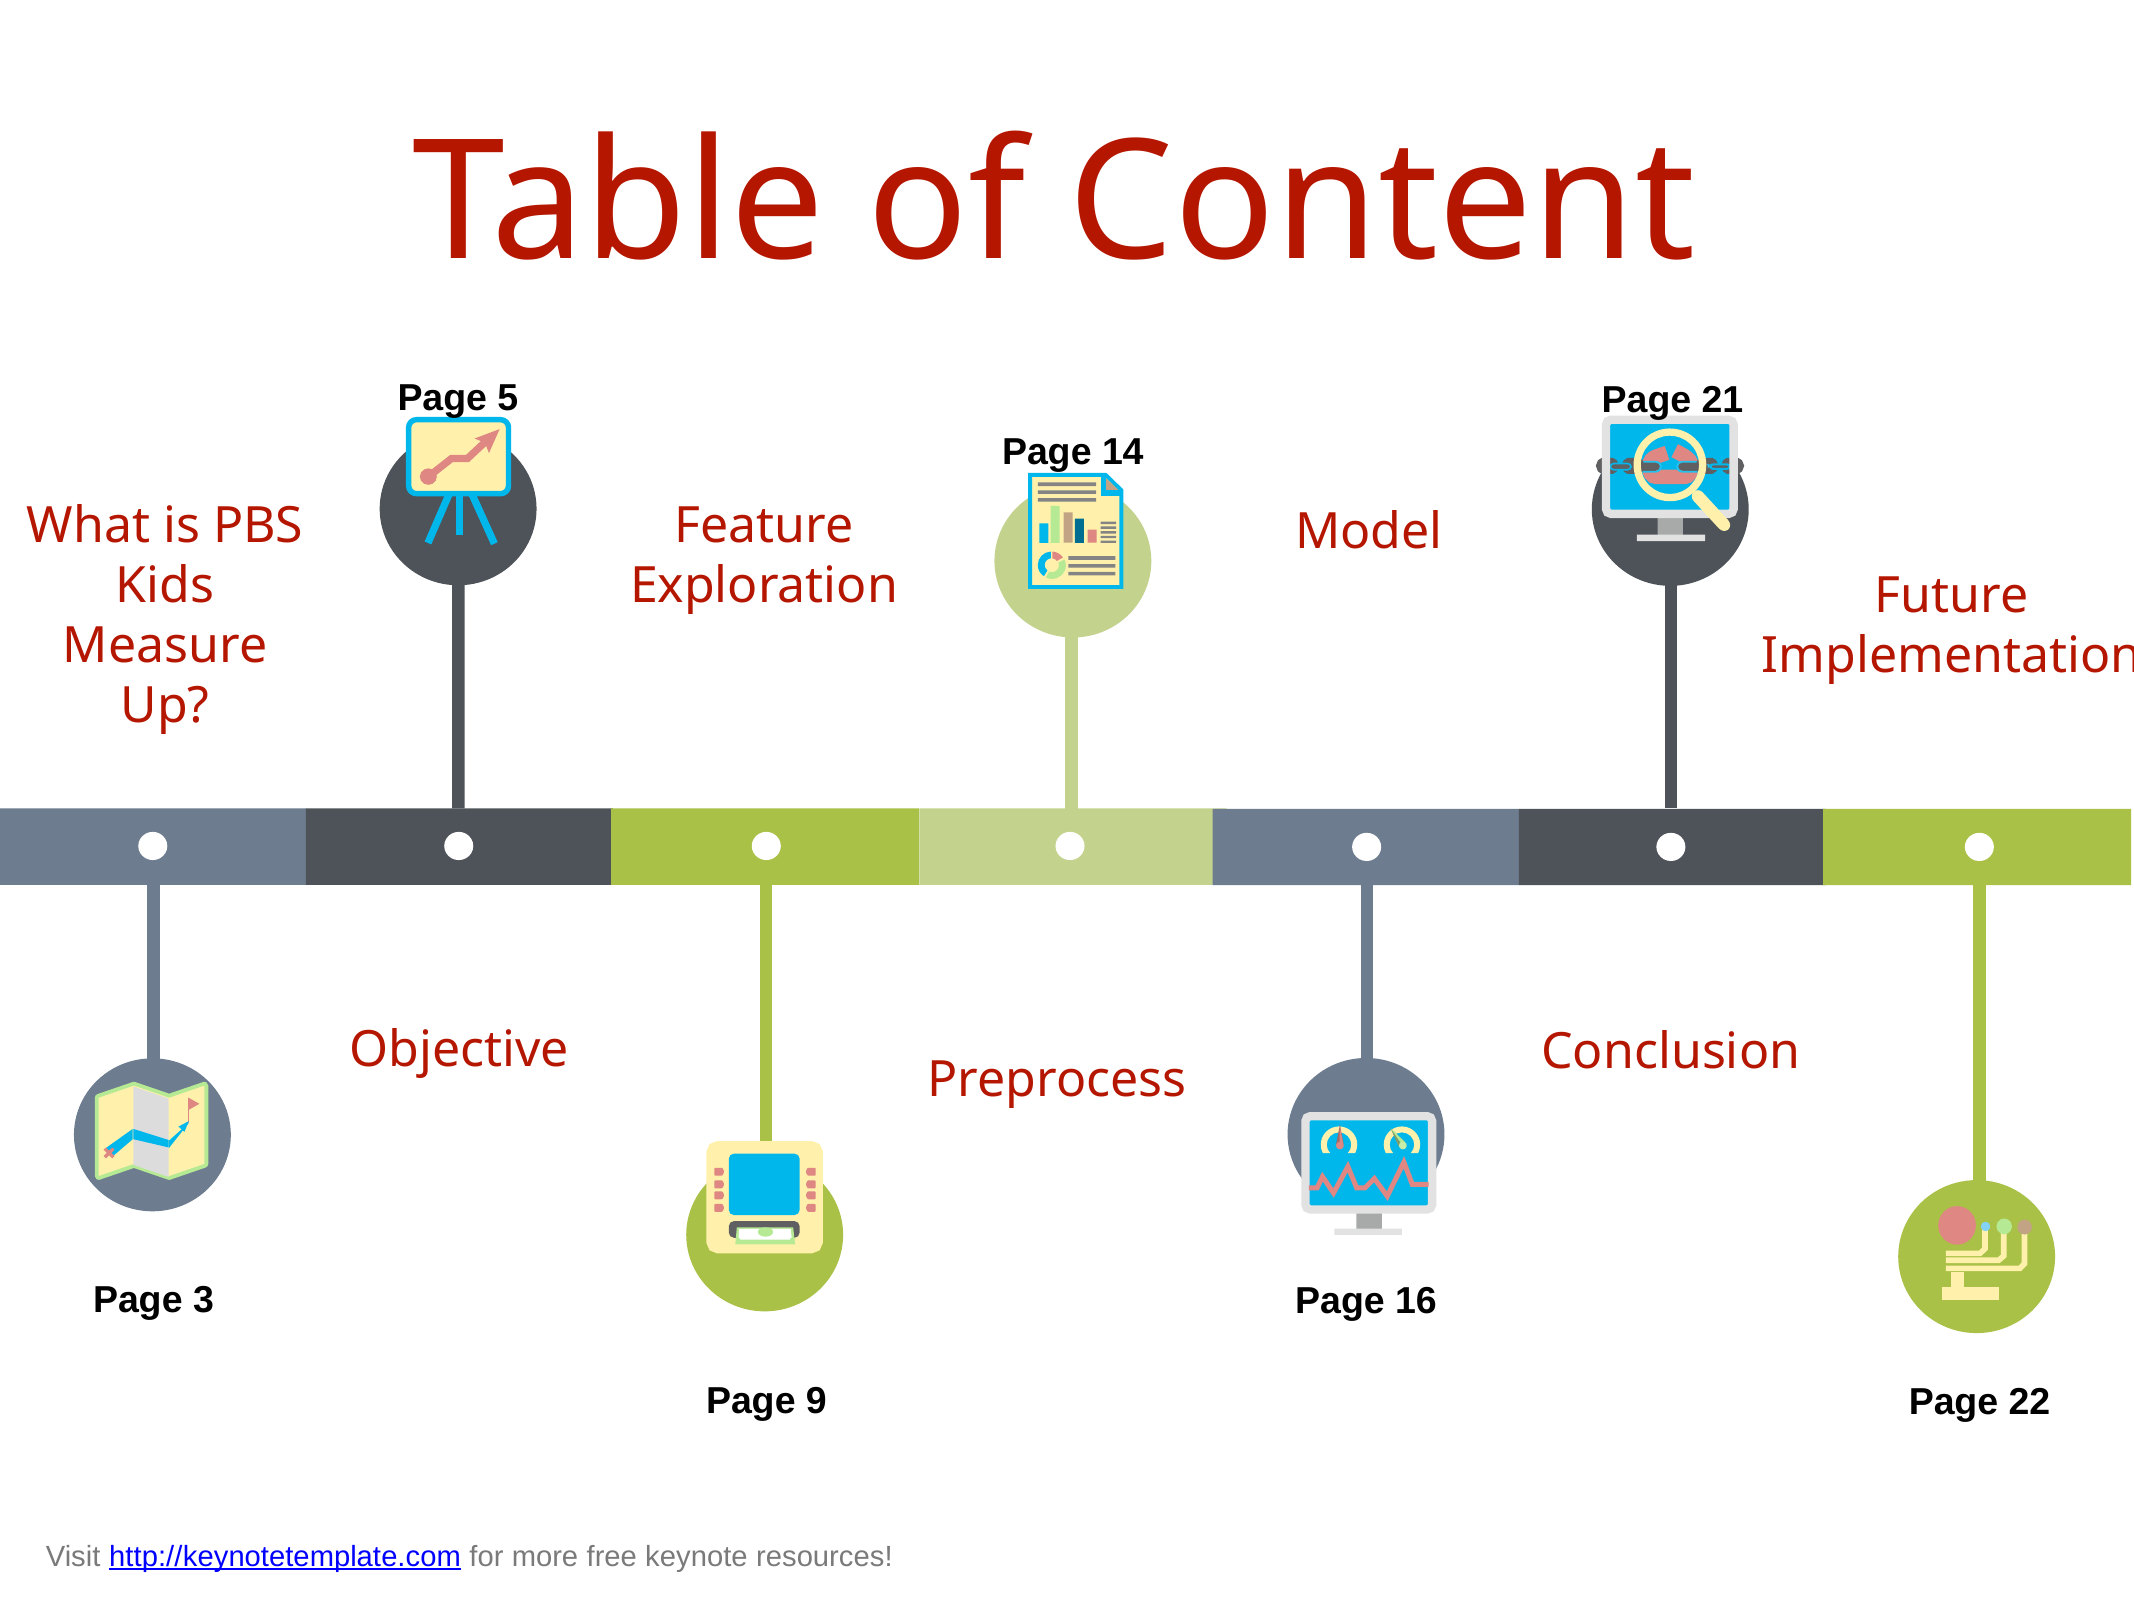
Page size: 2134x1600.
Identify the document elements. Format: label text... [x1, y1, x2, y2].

text_box [1599, 542, 1742, 586]
text_box Page 3 [83, 1243, 224, 1329]
text_box [0, 808, 305, 885]
text_box Page 9 [695, 1344, 837, 1430]
text_box Page 22 [1890, 1345, 2068, 1432]
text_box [1305, 1115, 1433, 1236]
text_box [1964, 832, 1994, 862]
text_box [408, 419, 509, 544]
text_box [1656, 832, 1686, 862]
text_box [1212, 808, 1518, 886]
text_box [1055, 831, 1085, 861]
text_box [1027, 472, 1124, 590]
text_box [138, 831, 168, 861]
text_box [379, 452, 537, 586]
text_box What is PBS Kids Measure Up? [11, 483, 320, 741]
text_box [1518, 808, 1823, 886]
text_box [1598, 419, 1742, 542]
text_box Page 21 [1576, 343, 1769, 429]
text_box Page 14 [984, 395, 1162, 481]
text_box Page 16 [1269, 1244, 1462, 1331]
text_box [919, 808, 1212, 885]
text_box [751, 831, 781, 861]
text_box [1823, 808, 2132, 886]
text_box [1352, 832, 1382, 862]
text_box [94, 1081, 209, 1181]
text_box Conclusion [1516, 1009, 1826, 1087]
text_box [73, 1058, 231, 1212]
text_box Model [1214, 489, 1523, 568]
text_box [686, 1183, 844, 1312]
text_box [1287, 1057, 1445, 1178]
text_box [1898, 1180, 2056, 1334]
text_box Page 5 [387, 341, 529, 427]
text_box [1937, 1205, 2033, 1294]
text_box Feature Exploration [609, 483, 919, 621]
text_box [994, 498, 1152, 638]
text_box Objective [305, 1007, 614, 1085]
text_box Preprocess [918, 1007, 1228, 1115]
text_box [444, 831, 474, 861]
text_box [305, 808, 611, 885]
text_box [1591, 479, 1598, 540]
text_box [712, 1147, 817, 1248]
text_box [1742, 478, 1749, 541]
text_box [611, 808, 919, 885]
text_box Future Implementation [1753, 554, 2134, 692]
text_box Table of Content [409, 88, 1700, 295]
